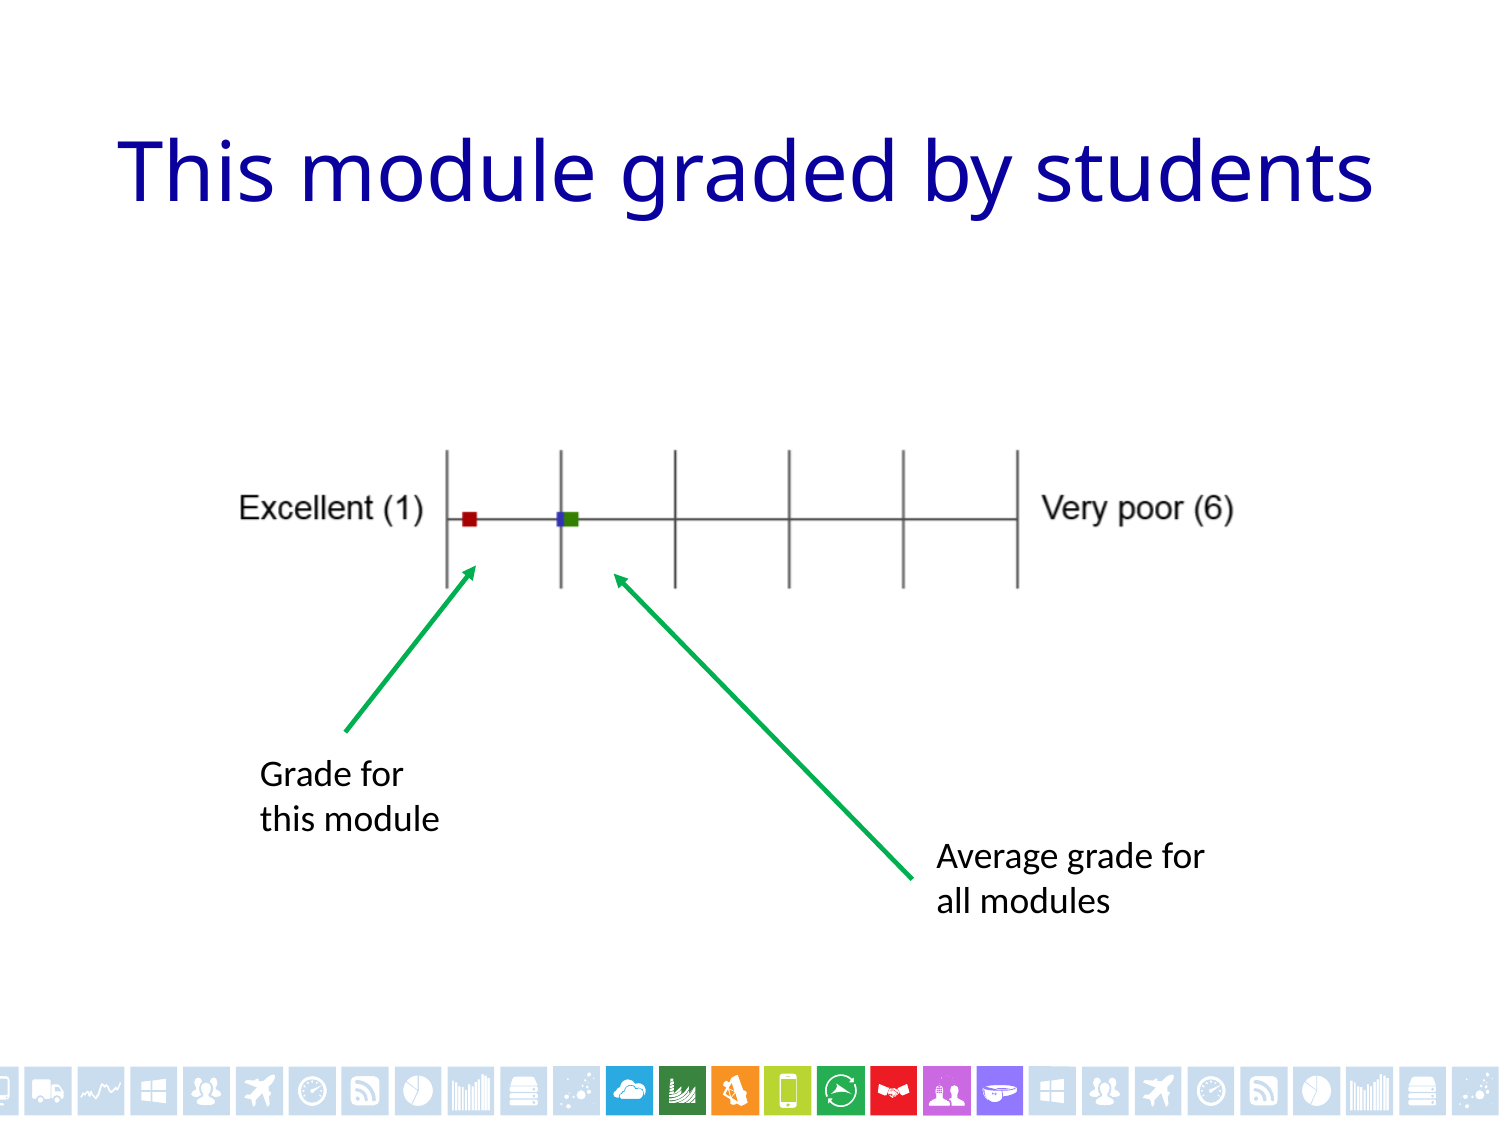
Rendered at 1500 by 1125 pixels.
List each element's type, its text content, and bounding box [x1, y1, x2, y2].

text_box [613, 573, 913, 880]
picture [219, 394, 1281, 670]
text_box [345, 565, 476, 733]
text_box Grade for this module [245, 741, 597, 846]
text_box Average grade for all modules [921, 823, 1274, 928]
title This module graded by students [103, 121, 1397, 229]
